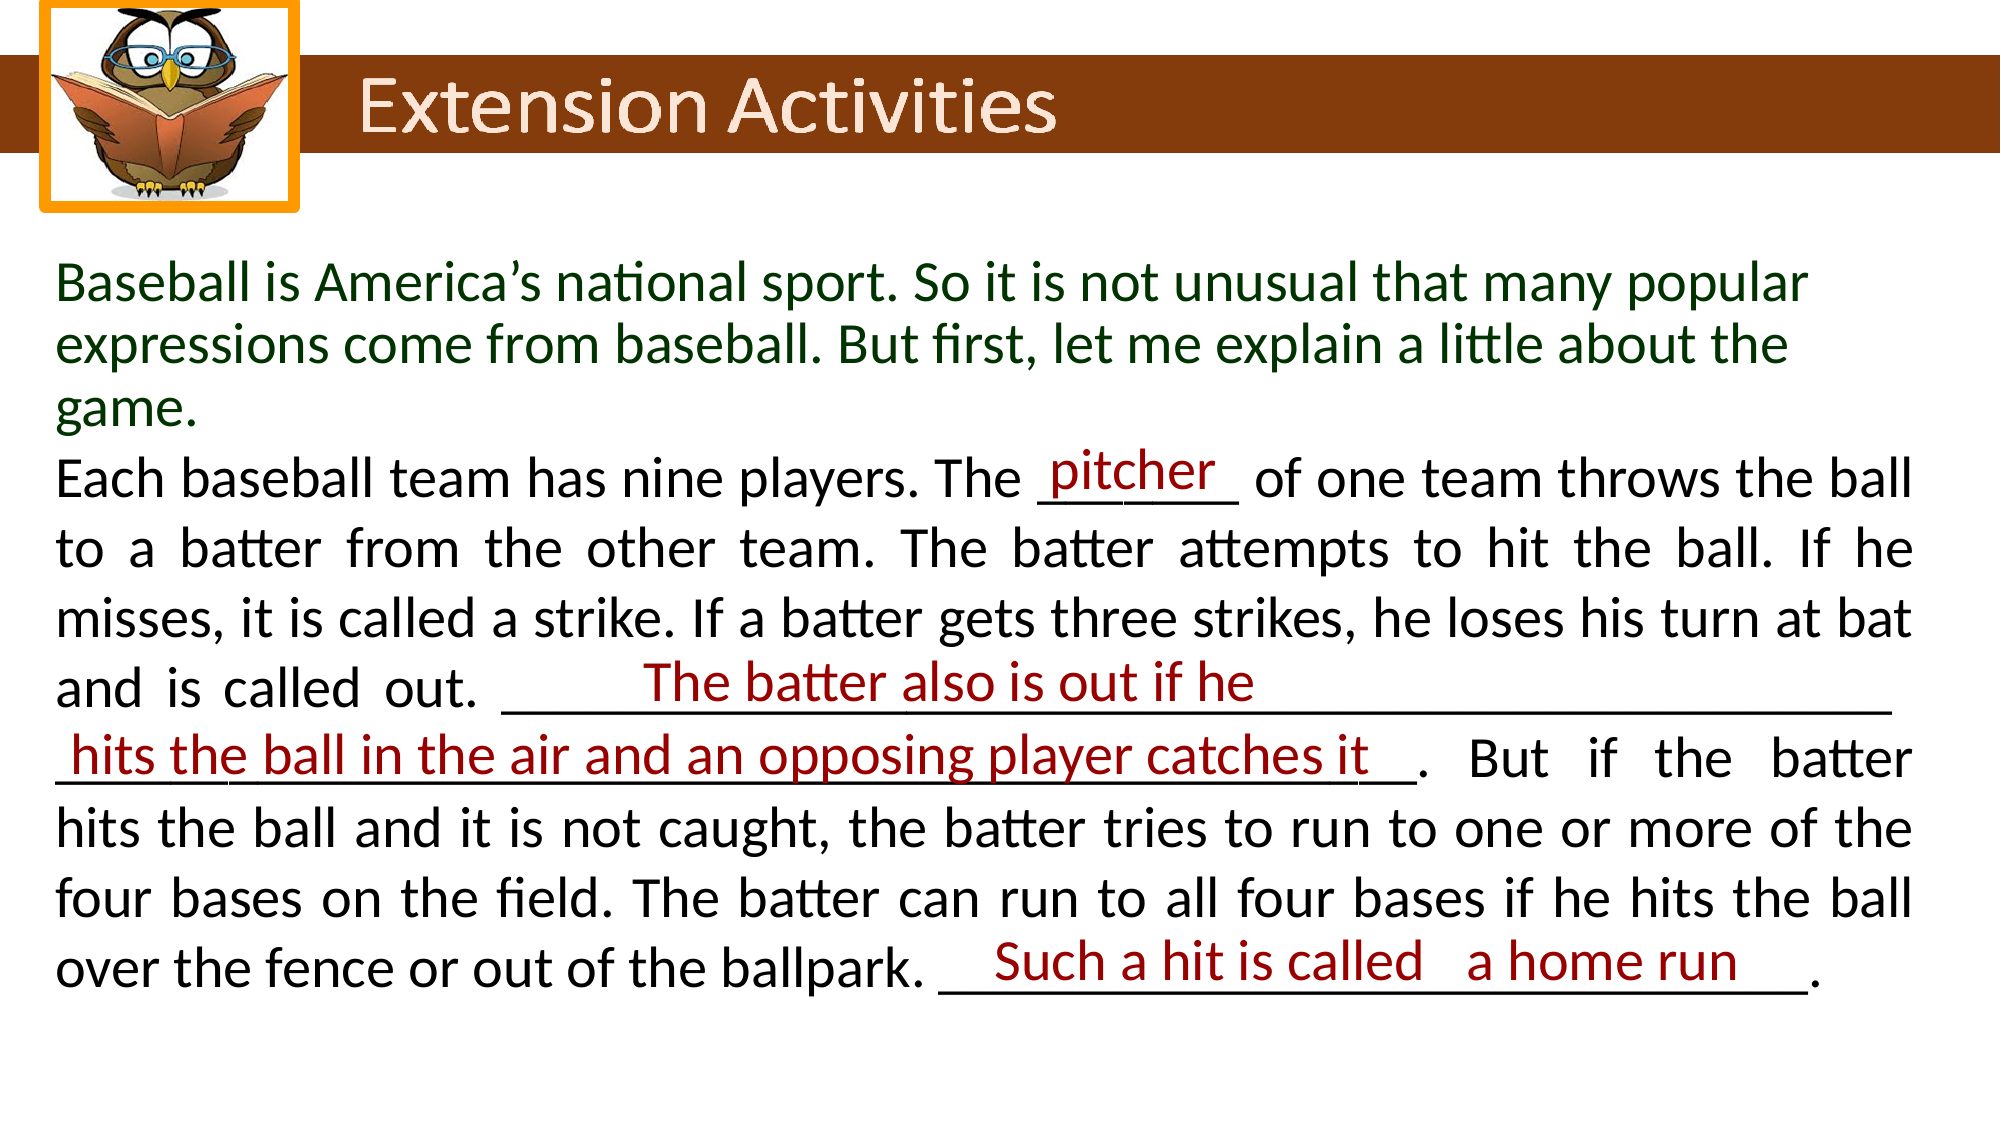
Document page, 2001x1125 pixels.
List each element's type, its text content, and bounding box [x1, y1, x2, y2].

text_box Such a hit is called [979, 914, 1451, 1000]
text_box a home run [1451, 914, 1754, 1000]
picture [0, 0, 2000, 220]
text_box pitcher [1035, 424, 1232, 509]
list Baseball is America’s national sport. So it is not unusual that many popular expressions come from baseball. But first, let me explain a little about the game. Each baseball team has nine players. The _______ of one team throws the ball to a batter from the other team. The batter attempts to hit the ball. If he misses, it is called a strike. If a batter gets three strikes, he loses his turn at bat and is called out. ________________________________________________ _______________________________________________. But if the batter hits the ball and it is not caught, the batter tries to run to one or more of the four bases on the field. The batter can run to all four bases if he hits the ball over the fence or out of the ballpark. ______________________________. [40, 243, 1931, 905]
text_box The batter also is out if he [628, 636, 1422, 721]
text_box hits the ball in the air and an opposing player catches it [55, 709, 1399, 795]
